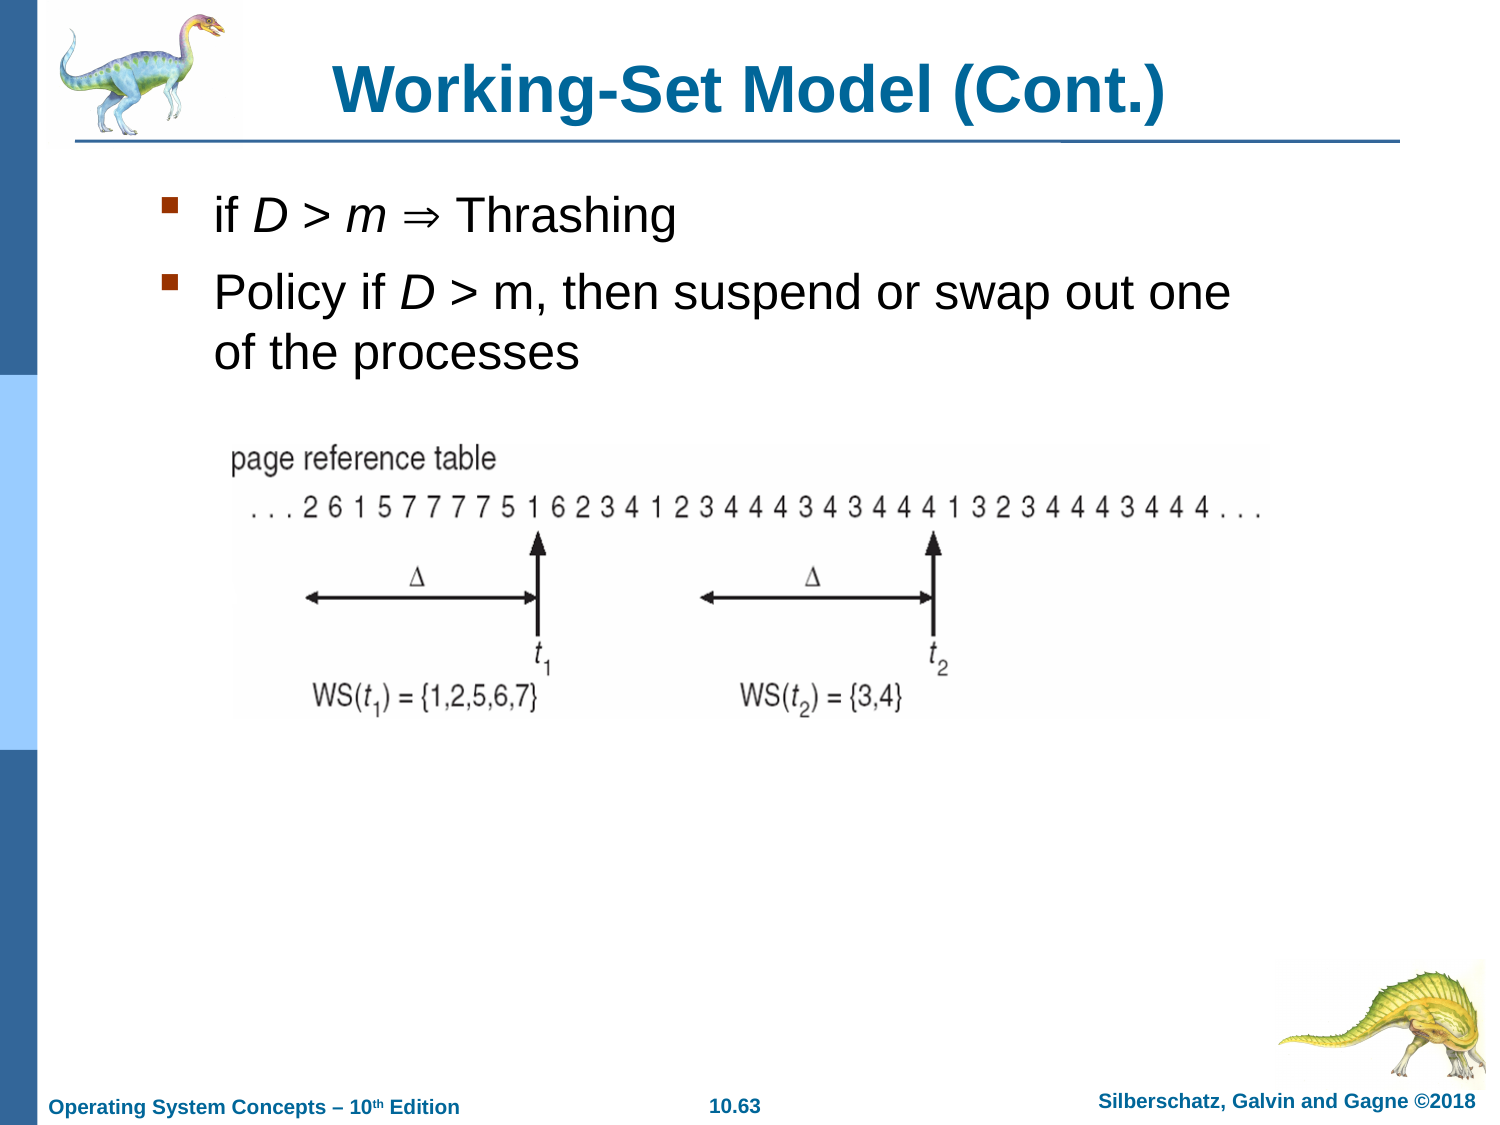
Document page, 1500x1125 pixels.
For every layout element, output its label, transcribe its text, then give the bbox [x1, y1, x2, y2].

picture [46, 0, 243, 149]
picture [1275, 959, 1486, 1090]
list if D > m  Thrashing Policy if D > m, then suspend or swap out one of the processes [142, 174, 1265, 472]
picture [228, 442, 1271, 721]
title Working-Set Model (Cont.) [75, 38, 1425, 133]
